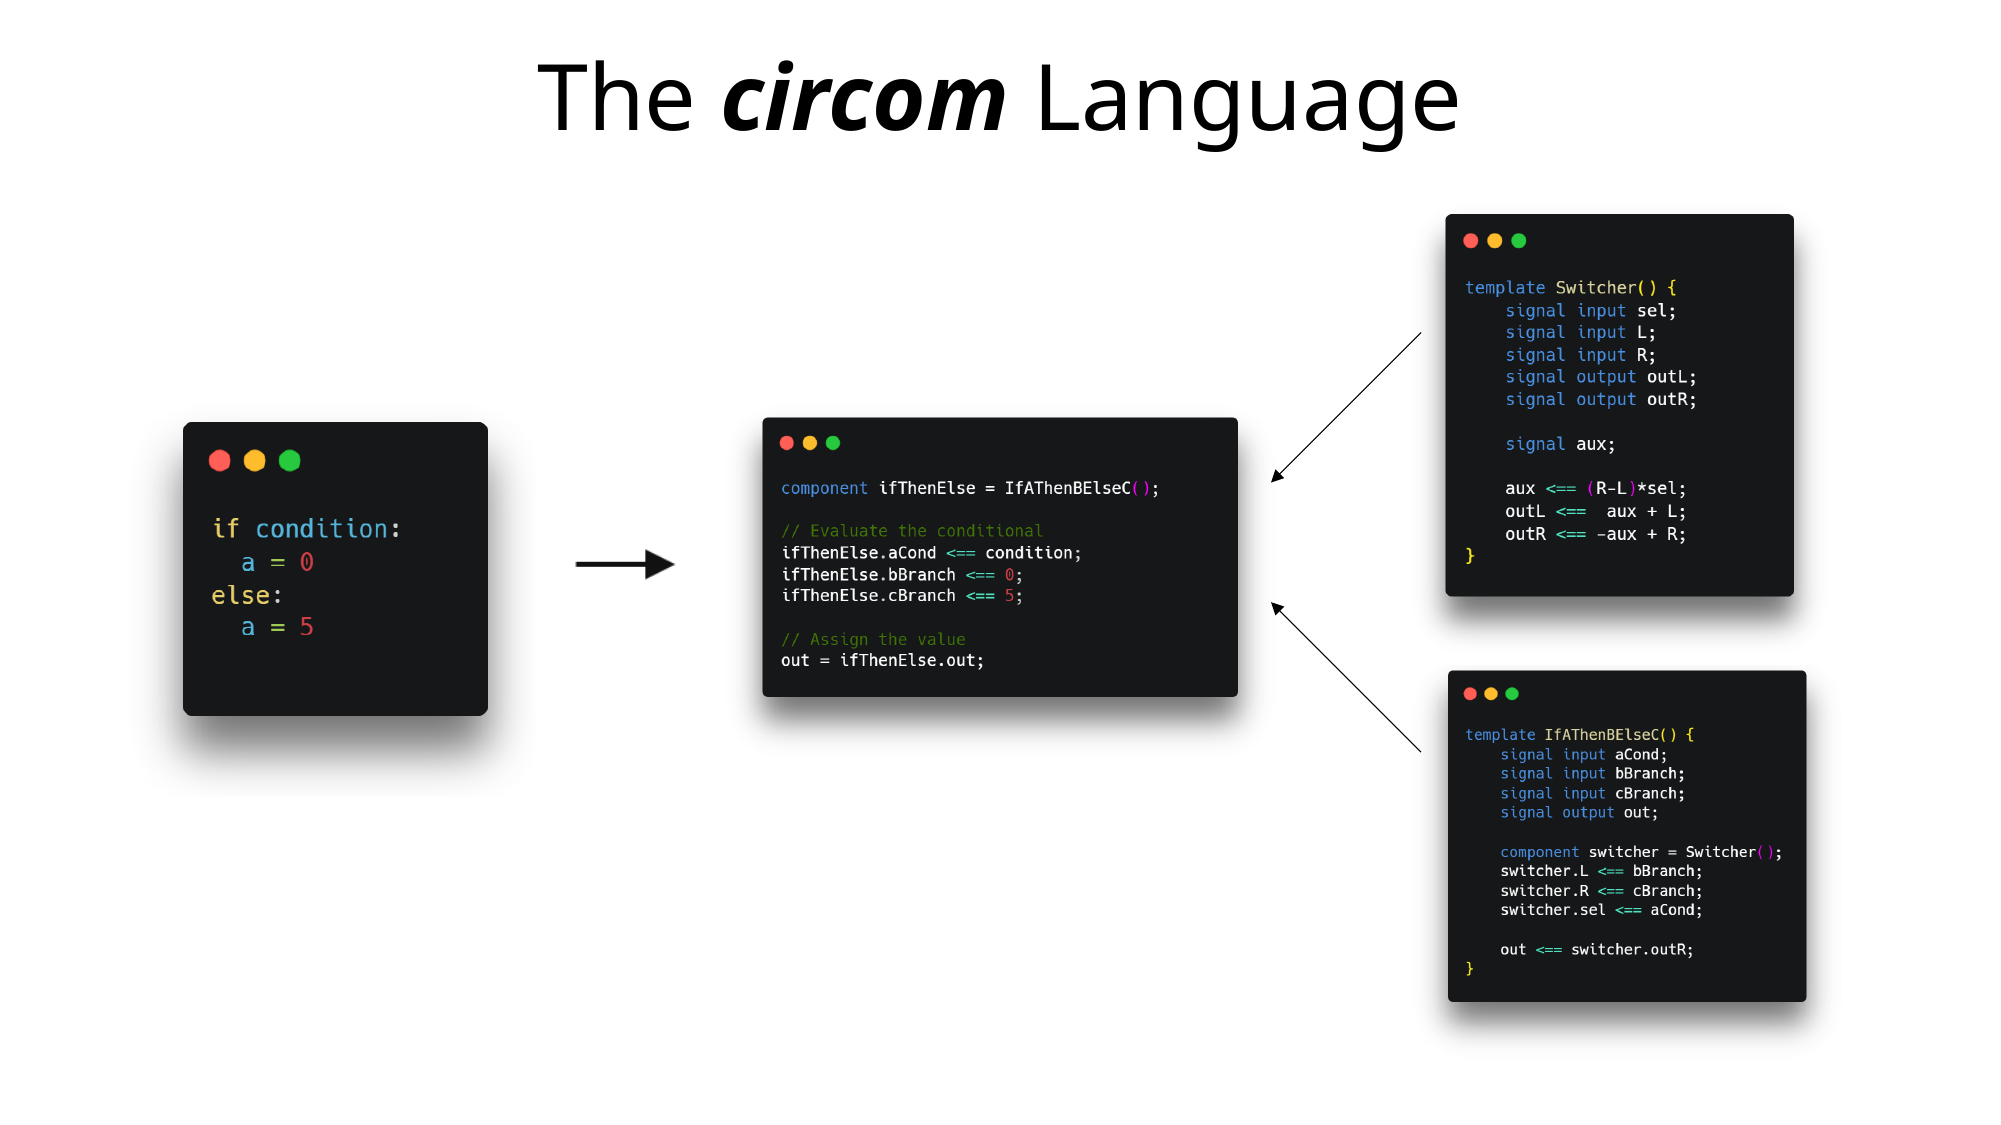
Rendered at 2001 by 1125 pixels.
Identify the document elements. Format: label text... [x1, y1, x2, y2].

text_box The circom Language [522, 31, 1478, 157]
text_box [1271, 332, 1422, 483]
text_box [1271, 602, 1422, 753]
picture [122, 379, 536, 796]
picture [538, 360, 1322, 764]
picture [1365, 181, 1900, 1094]
